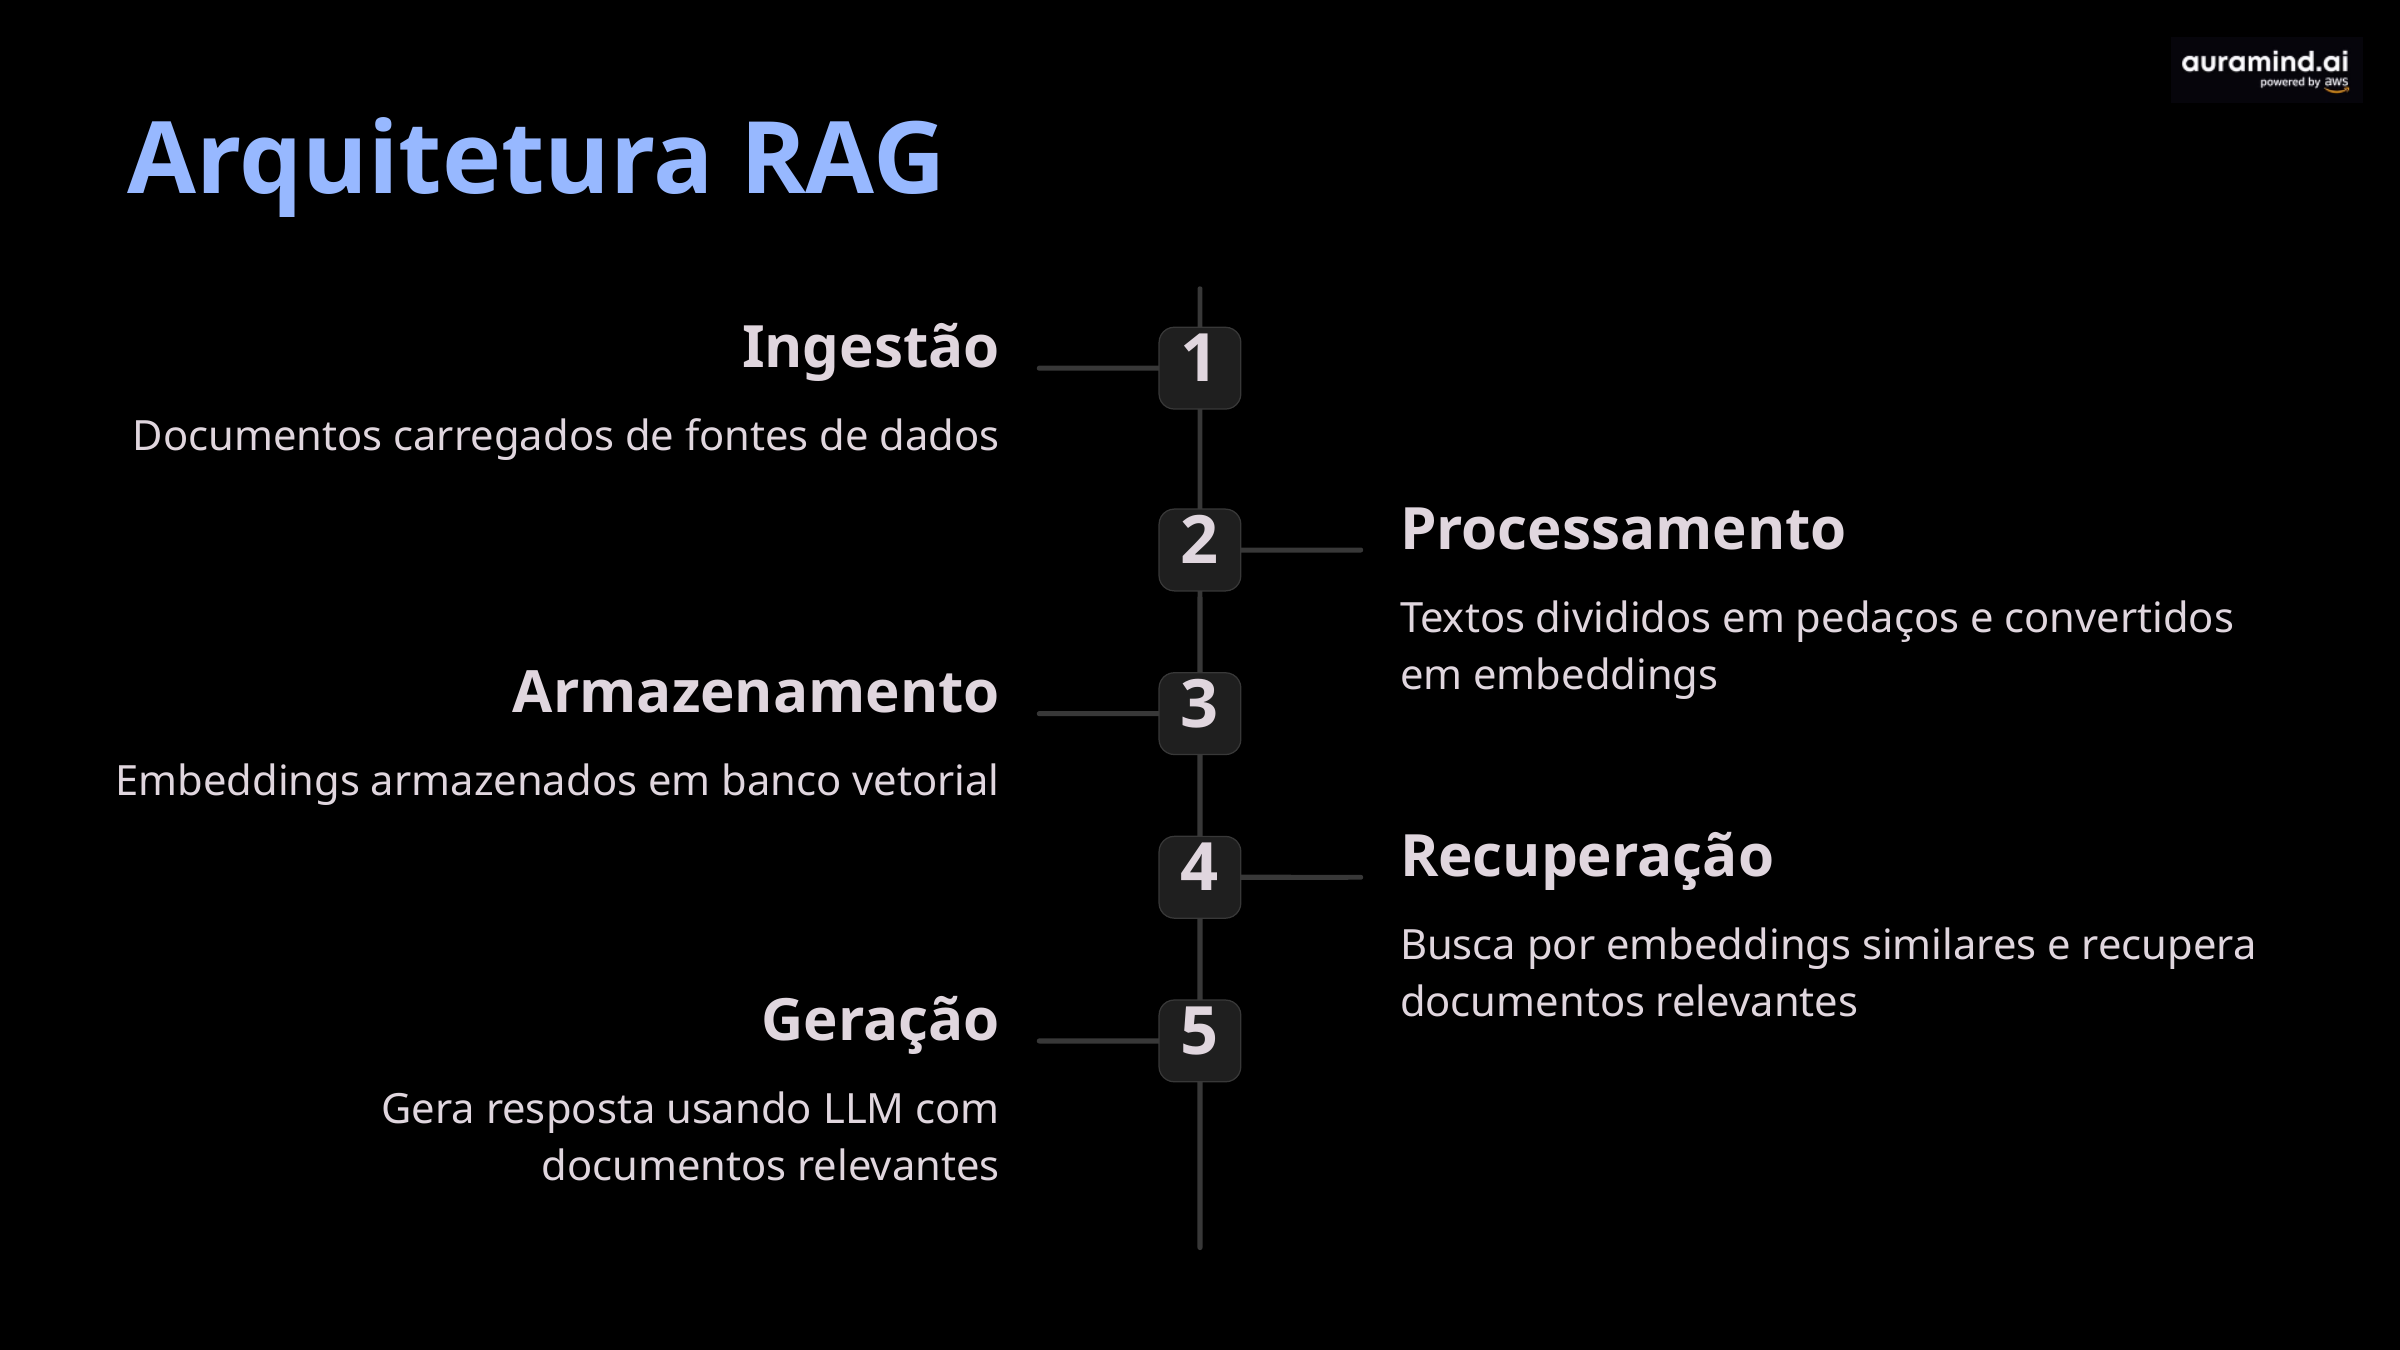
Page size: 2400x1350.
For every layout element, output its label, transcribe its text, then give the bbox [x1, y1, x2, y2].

text_box [1036, 711, 1159, 717]
text_box Documentos carregados de fontes de dados [127, 401, 1000, 460]
text_box [1241, 874, 1364, 880]
text_box 1 [1183, 340, 1216, 396]
text_box [1036, 365, 1159, 371]
text_box [1197, 286, 1203, 327]
text_box Gera resposta usando LLM com documentos relevantes [127, 1074, 1000, 1191]
text_box 3 [1183, 686, 1216, 741]
text_box Busca por embeddings similares e recupera documentos relevantes [1399, 910, 2273, 1027]
text_box [1159, 999, 1241, 1082]
text_box Embeddings armazenados em banco vetorial [127, 746, 1000, 805]
text_box Processamento [1399, 504, 1855, 562]
text_box [1159, 672, 1241, 755]
text_box [1197, 410, 1203, 509]
text_box Recuperação [1399, 831, 1855, 889]
text_box [1159, 327, 1241, 410]
text_box [1197, 755, 1203, 836]
text_box Armazenamento [545, 668, 1000, 725]
text_box Arquitetura RAG [127, 99, 1037, 214]
text_box Ingestão [545, 322, 1000, 380]
text_box [1241, 547, 1364, 553]
text_box 4 [1183, 849, 1216, 905]
text_box [1159, 509, 1241, 591]
text_box 2 [1183, 522, 1216, 578]
text_box Textos divididos em pedaços e convertidos em embeddings [1399, 583, 2273, 700]
text_box [1197, 1082, 1203, 1251]
text_box [1197, 591, 1203, 672]
text_box [1036, 1038, 1159, 1044]
text_box Geração [545, 995, 1000, 1053]
text_box [1159, 836, 1241, 919]
text_box [1197, 919, 1203, 1000]
picture [2171, 37, 2363, 103]
text_box 5 [1183, 1013, 1216, 1069]
